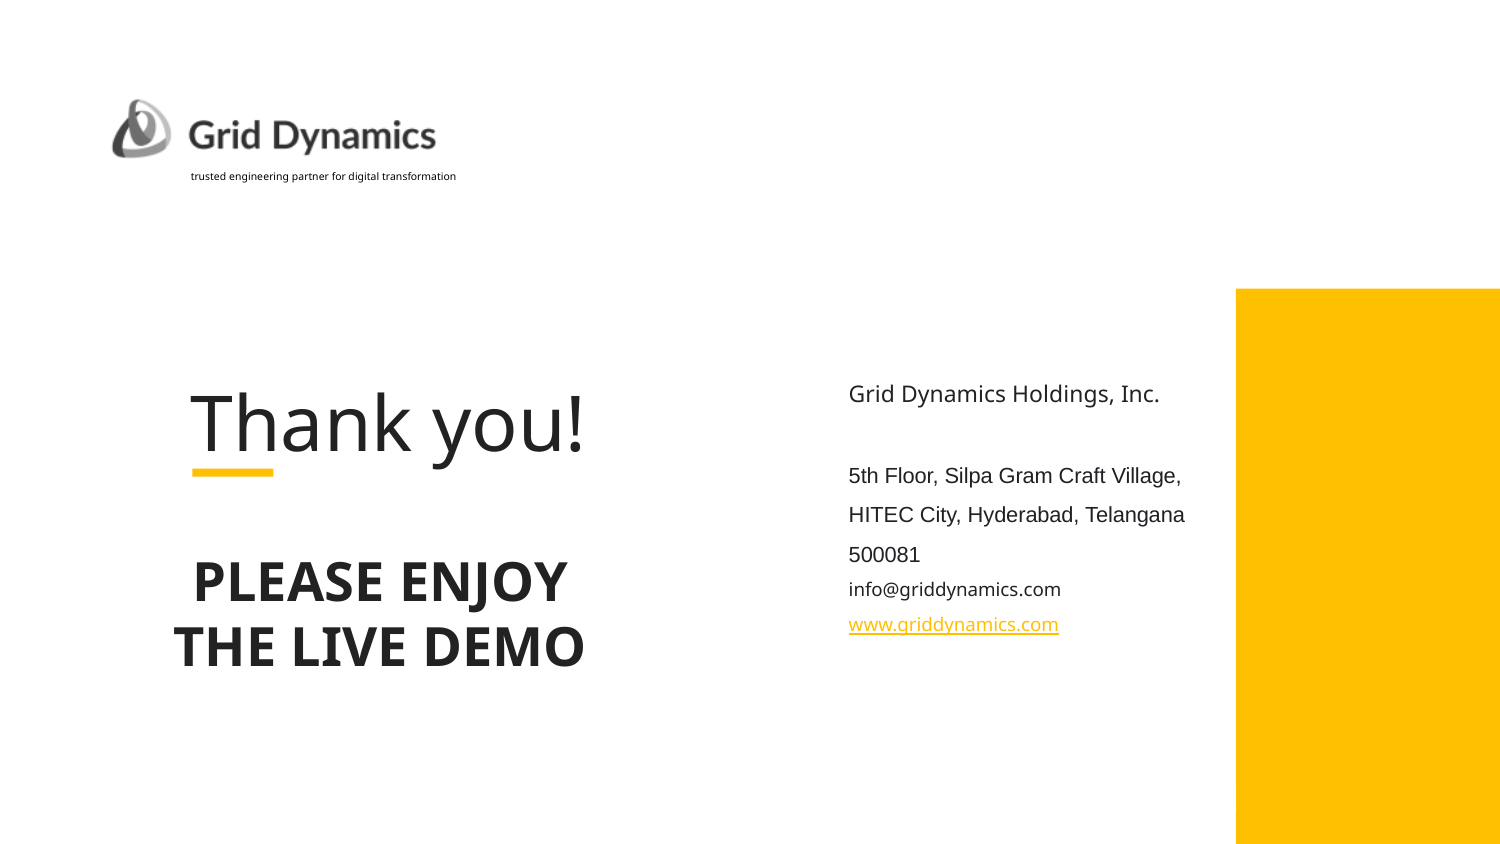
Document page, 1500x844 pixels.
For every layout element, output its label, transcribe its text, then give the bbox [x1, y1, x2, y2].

picture [78, 91, 469, 166]
text_box PLEASE ENJOY THE LIVE DEMO [123, 532, 638, 747]
